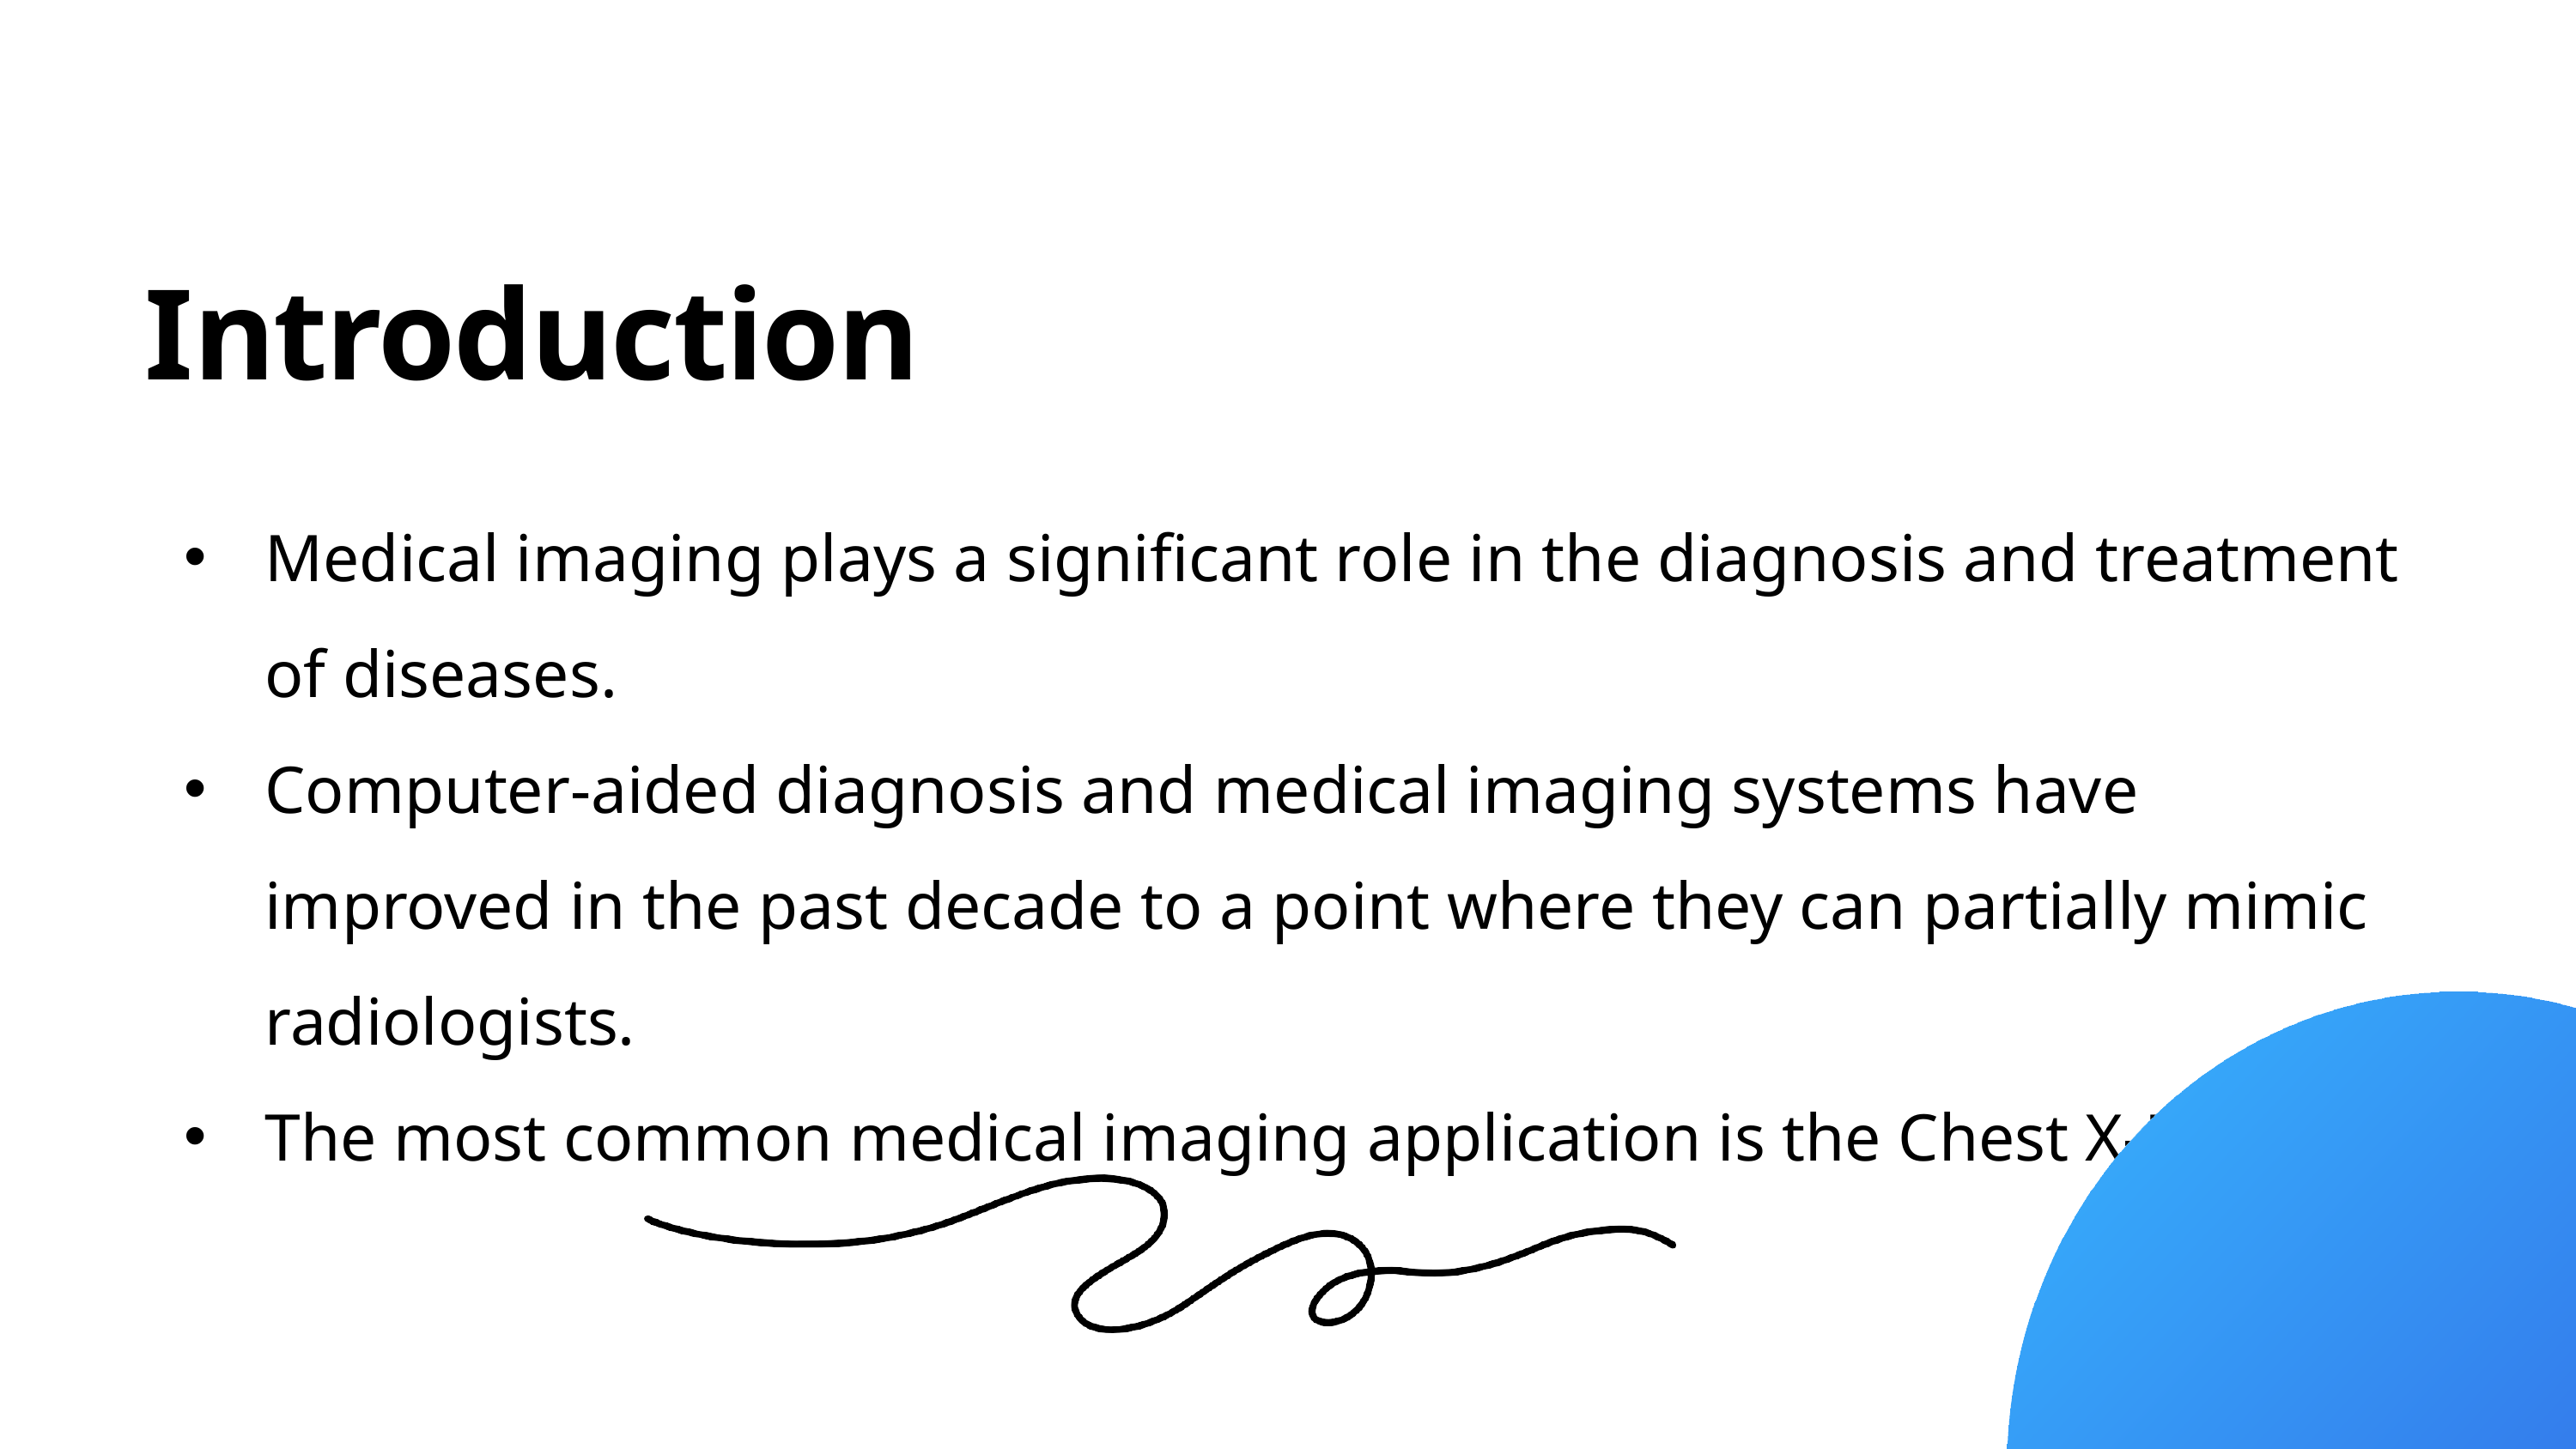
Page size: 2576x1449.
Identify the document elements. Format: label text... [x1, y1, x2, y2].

title Introduction [143, 252, 1146, 497]
picture [2007, 991, 2576, 1449]
picture [643, 1174, 1677, 1333]
text_box Medical imaging plays a significant role in the diagnosis and treatment of diseases. Computer-aided diagnosis and medical imaging systems have improved in the past decade to a point where they can partially mimic radiologists. The most common medical imaging application is the Chest X-Ray. [172, 472, 2447, 1180]
